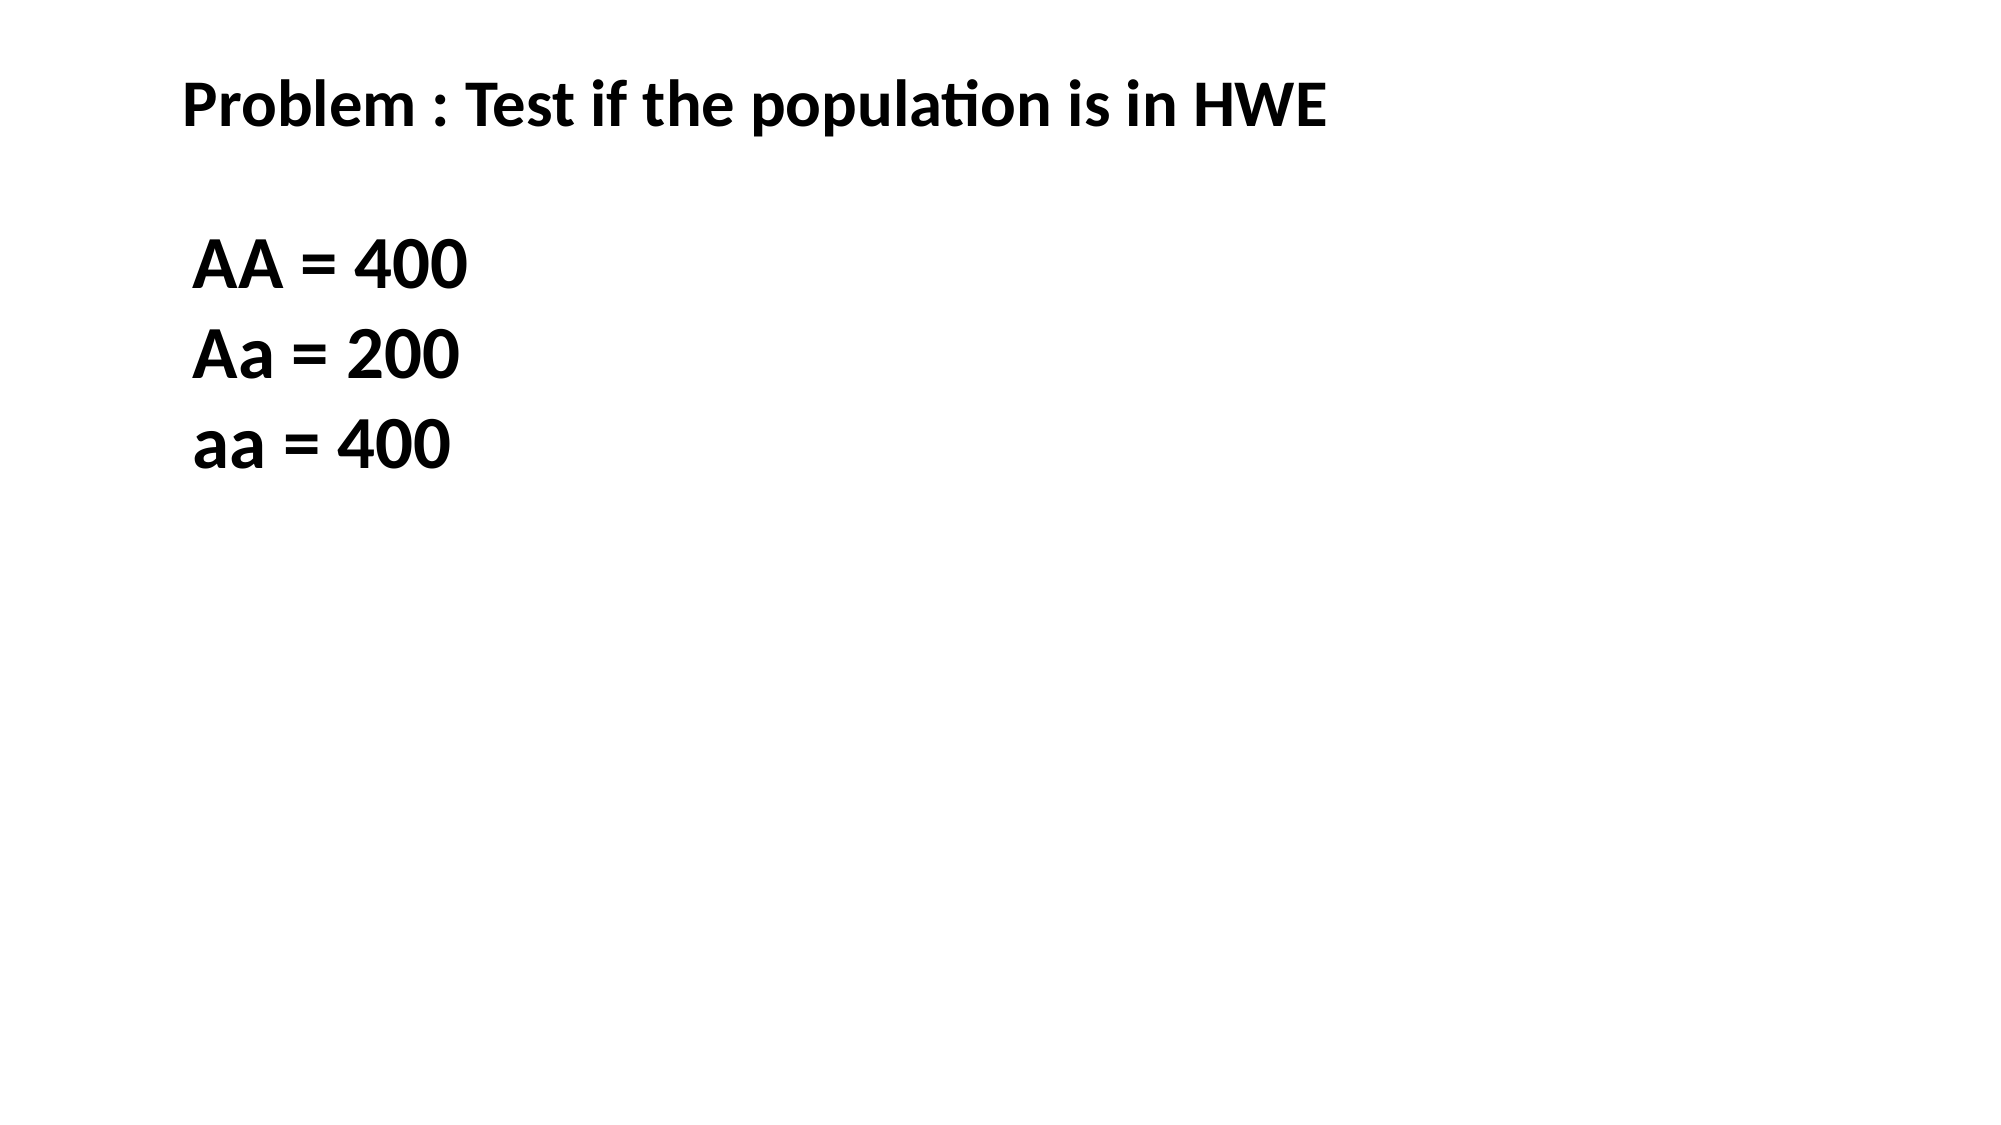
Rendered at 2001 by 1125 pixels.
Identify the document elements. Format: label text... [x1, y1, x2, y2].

text_box AA = 400 Aa = 200 aa = 400 [177, 206, 845, 492]
text_box Problem : Test if the population is in HWE [168, 52, 1344, 148]
